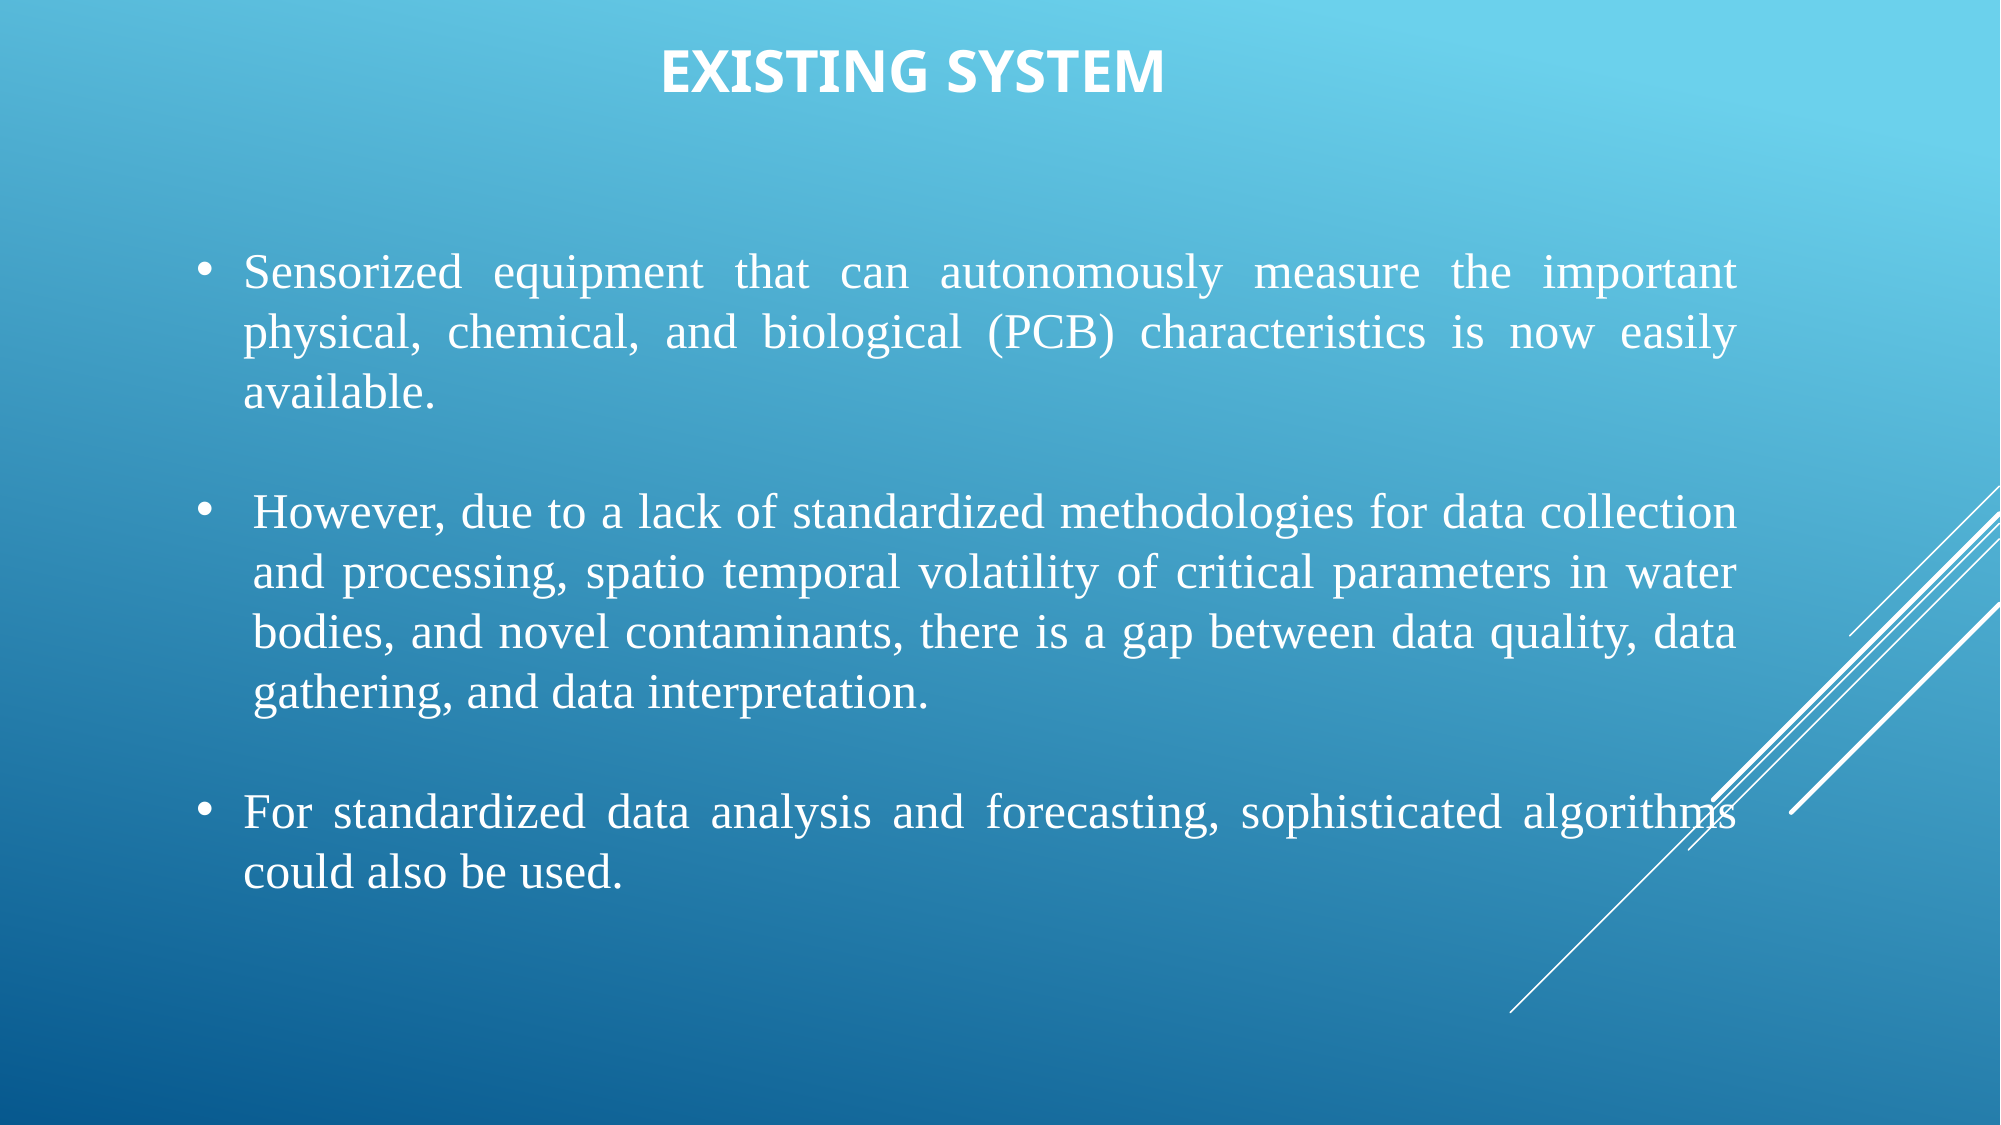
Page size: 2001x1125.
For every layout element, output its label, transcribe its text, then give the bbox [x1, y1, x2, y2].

text_box Sensorized equipment that can autonomously measure the important physical, chemical, and biological (PCB) characteristics is now easily available. However, due to a lack of standardized methodologies for data collection and processing, spatio temporal volatility of critical parameters in water bodies, and novel contaminants, there is a gap between data quality, data gathering, and data interpretation. For standardized data analysis and forecasting, sophisticated algorithms could also be used. [181, 230, 1754, 966]
text_box EXISTING SYSTEM [644, 26, 1183, 112]
